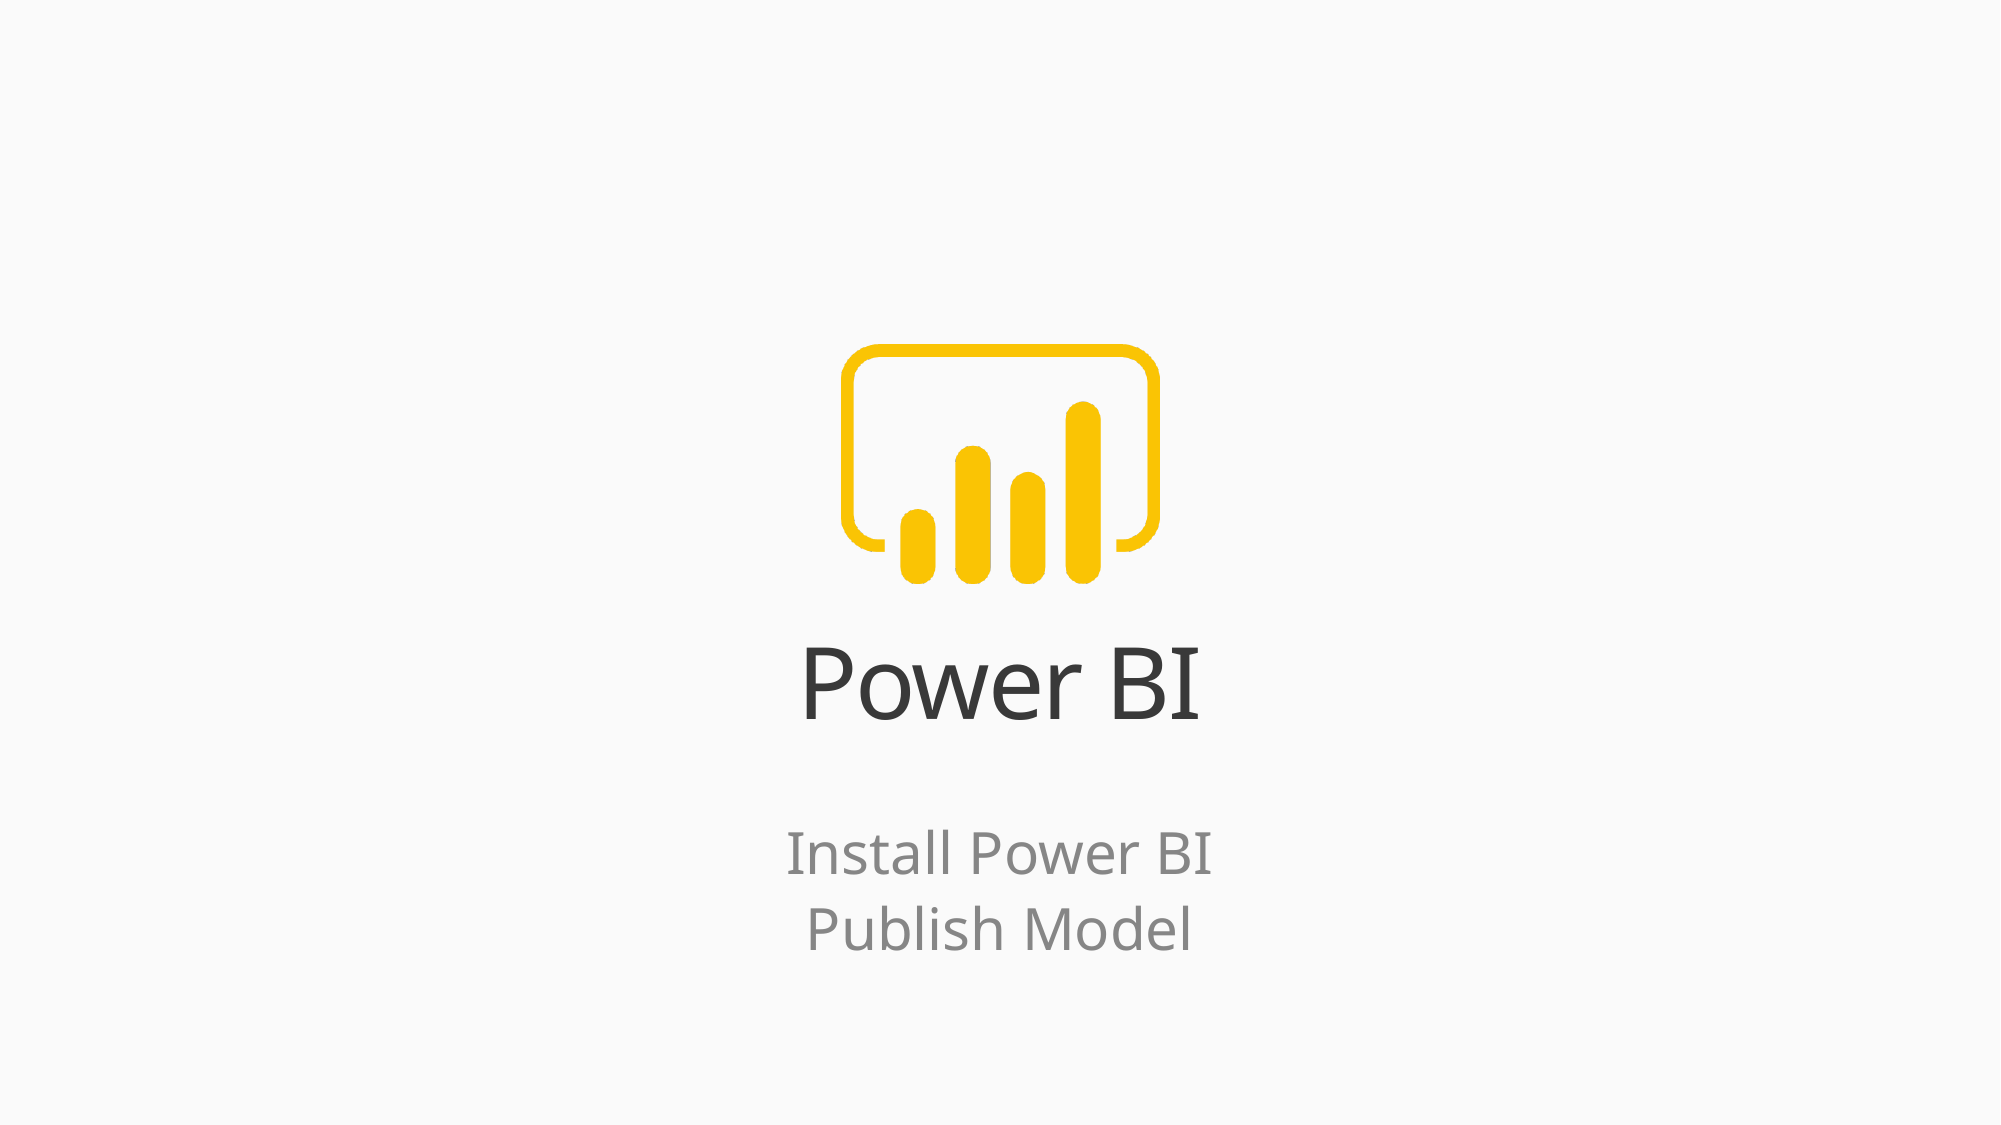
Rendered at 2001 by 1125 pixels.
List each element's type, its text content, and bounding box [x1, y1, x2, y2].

picture [772, 344, 1228, 584]
text_box Install Power BI Publish Model [691, 800, 1308, 987]
title Power BI [43, 618, 1956, 766]
